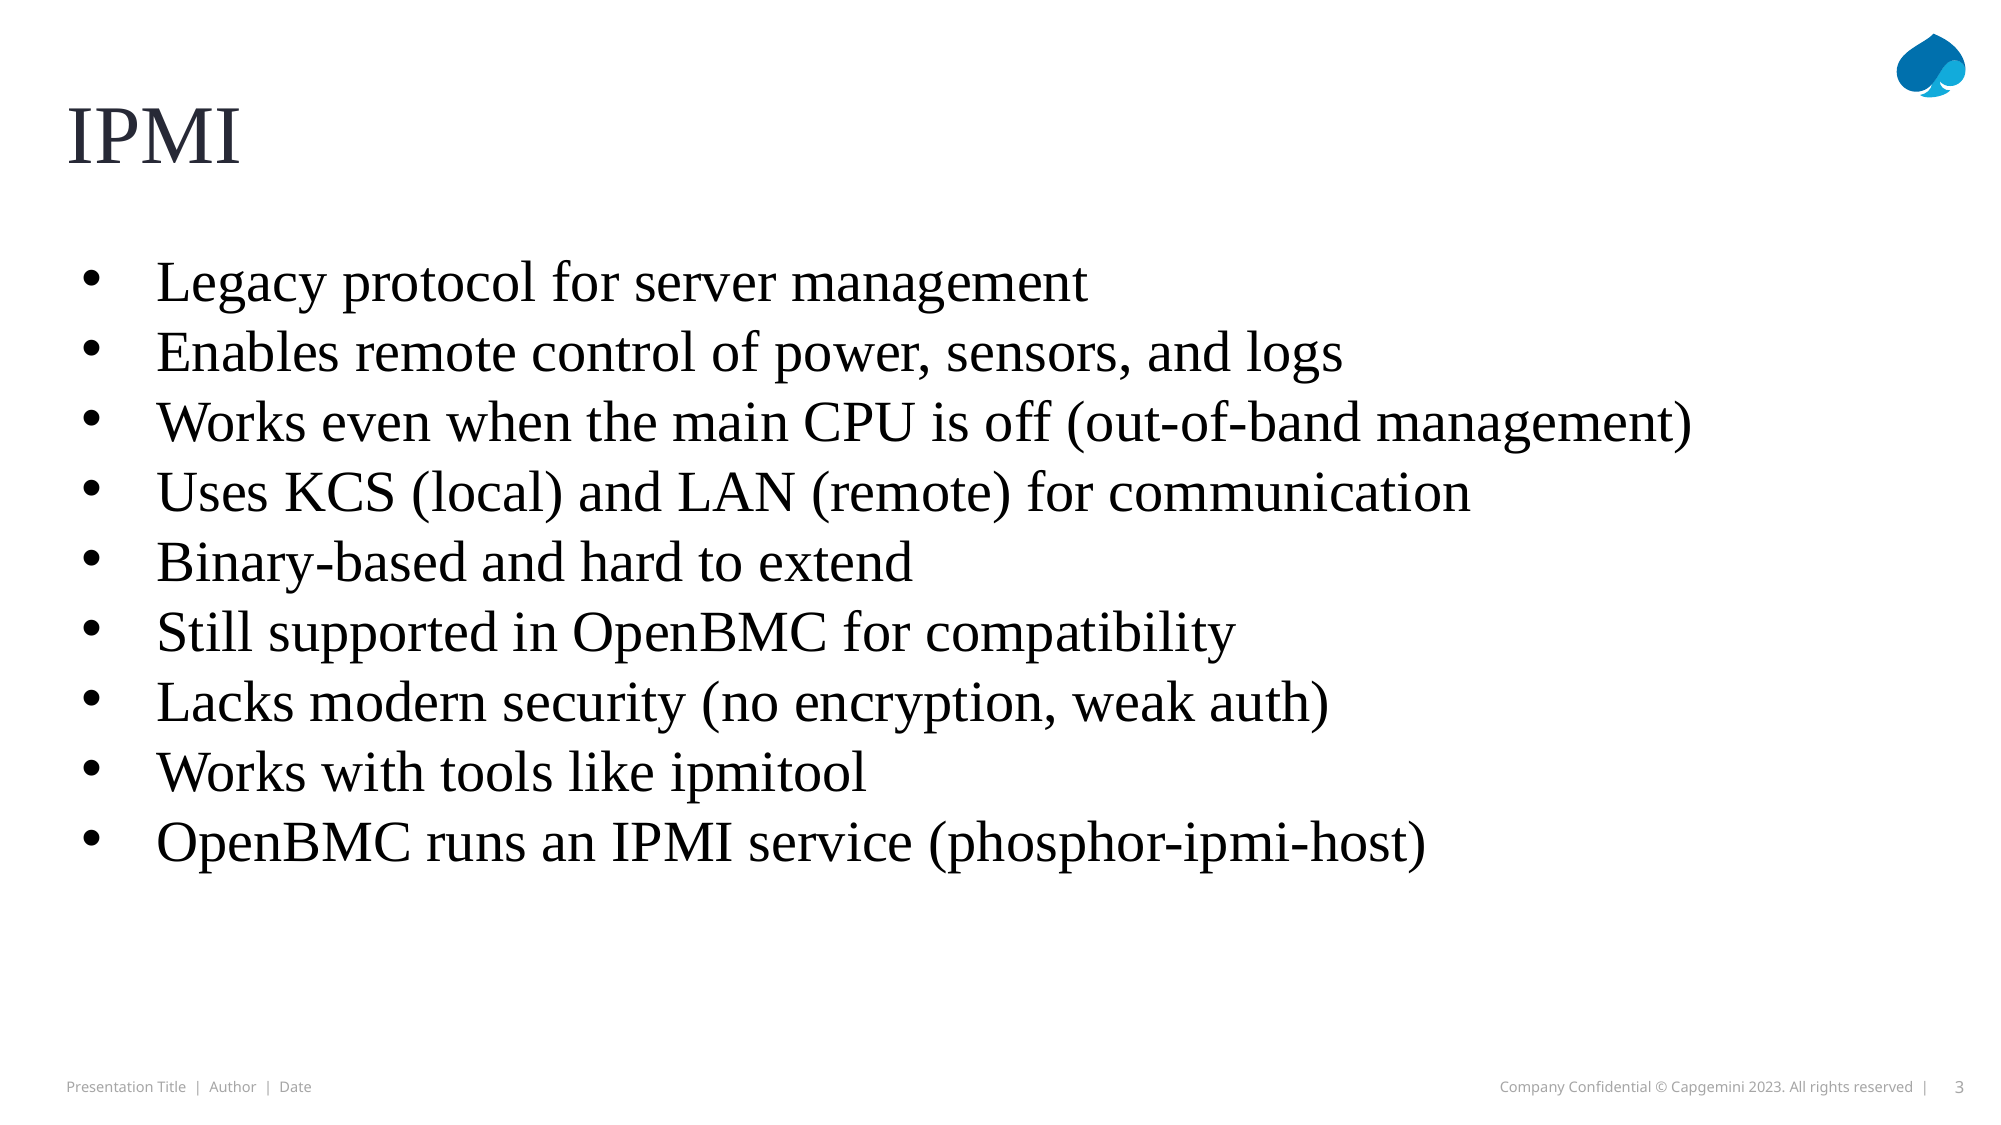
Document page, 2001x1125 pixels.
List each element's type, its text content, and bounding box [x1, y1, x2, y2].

list Legacy protocol for server management Enables remote control of power, sensors, and logs Works even when the main CPU is off (out-of-band management) Uses KCS (local) and LAN (remote) for communication Binary-based and hard to extend Still supported in OpenBMC for compatibility Lacks modern security (no encryption, weak auth) Works with tools like ipmitool OpenBMC runs an IPMI service (phosphor-ipmi-host) [66, 231, 1725, 884]
title IPMI [66, 63, 1863, 182]
